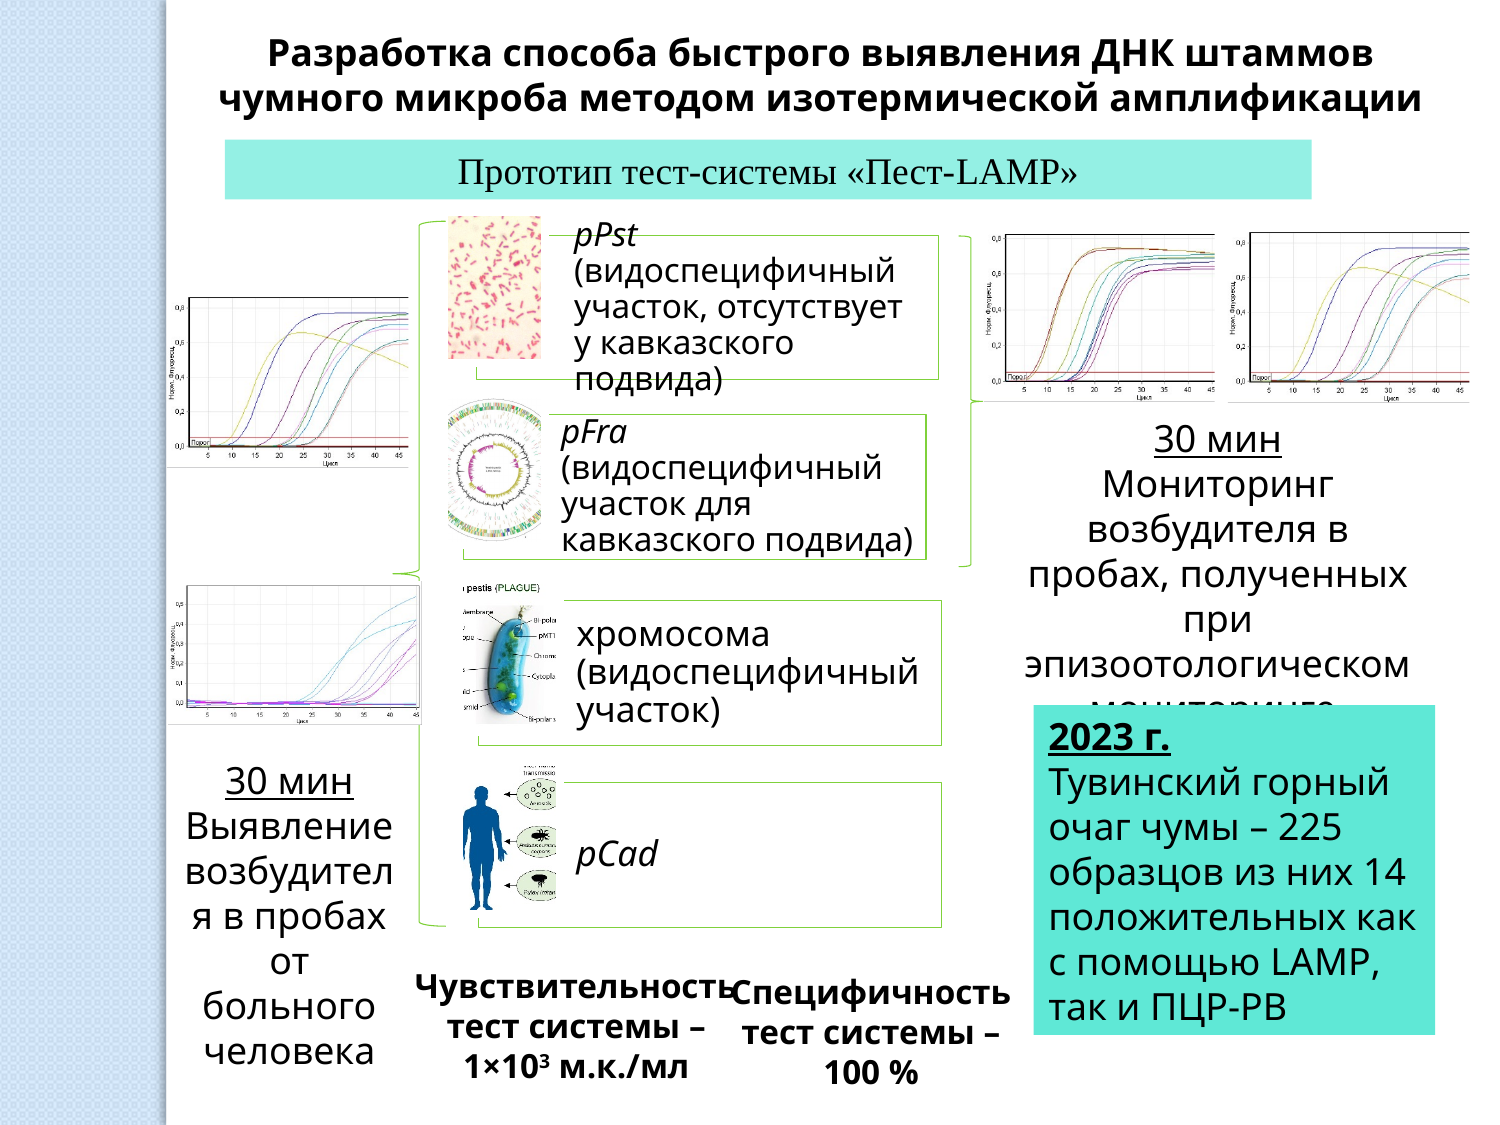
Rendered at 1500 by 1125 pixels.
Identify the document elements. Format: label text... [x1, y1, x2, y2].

text_box [958, 235, 978, 568]
picture [1227, 230, 1470, 403]
text_box Чувствительность тест системы – 1×103 м.к./мл [387, 957, 766, 1093]
picture [983, 229, 1215, 402]
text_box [431, 202, 939, 569]
text_box Прототип тест-системы «Пест-LAMP» [224, 139, 1312, 200]
text_box Специфичность тест системы – 100 % [682, 964, 1061, 1099]
text_box 30 мин Выявление возбудителя в пробах от больного человека [168, 749, 411, 1080]
text_box [392, 222, 440, 927]
picture [166, 295, 409, 468]
text_box Разработка способа быстрого выявления ДНК штаммов чумного микроба методом изотермической амплификации [182, 21, 1459, 127]
text_box 30 мин Мониторинг возбудителя в пробах, полученных при эпизоотологическом мониторинге [1005, 407, 1431, 738]
text_box 2023 г. Тувинский горный очаг чумы – 225 образцов из них 14 положительных как с помощью LAMP, так и ПЦР-РВ [1033, 705, 1436, 1035]
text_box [446, 570, 955, 937]
picture [168, 581, 422, 725]
